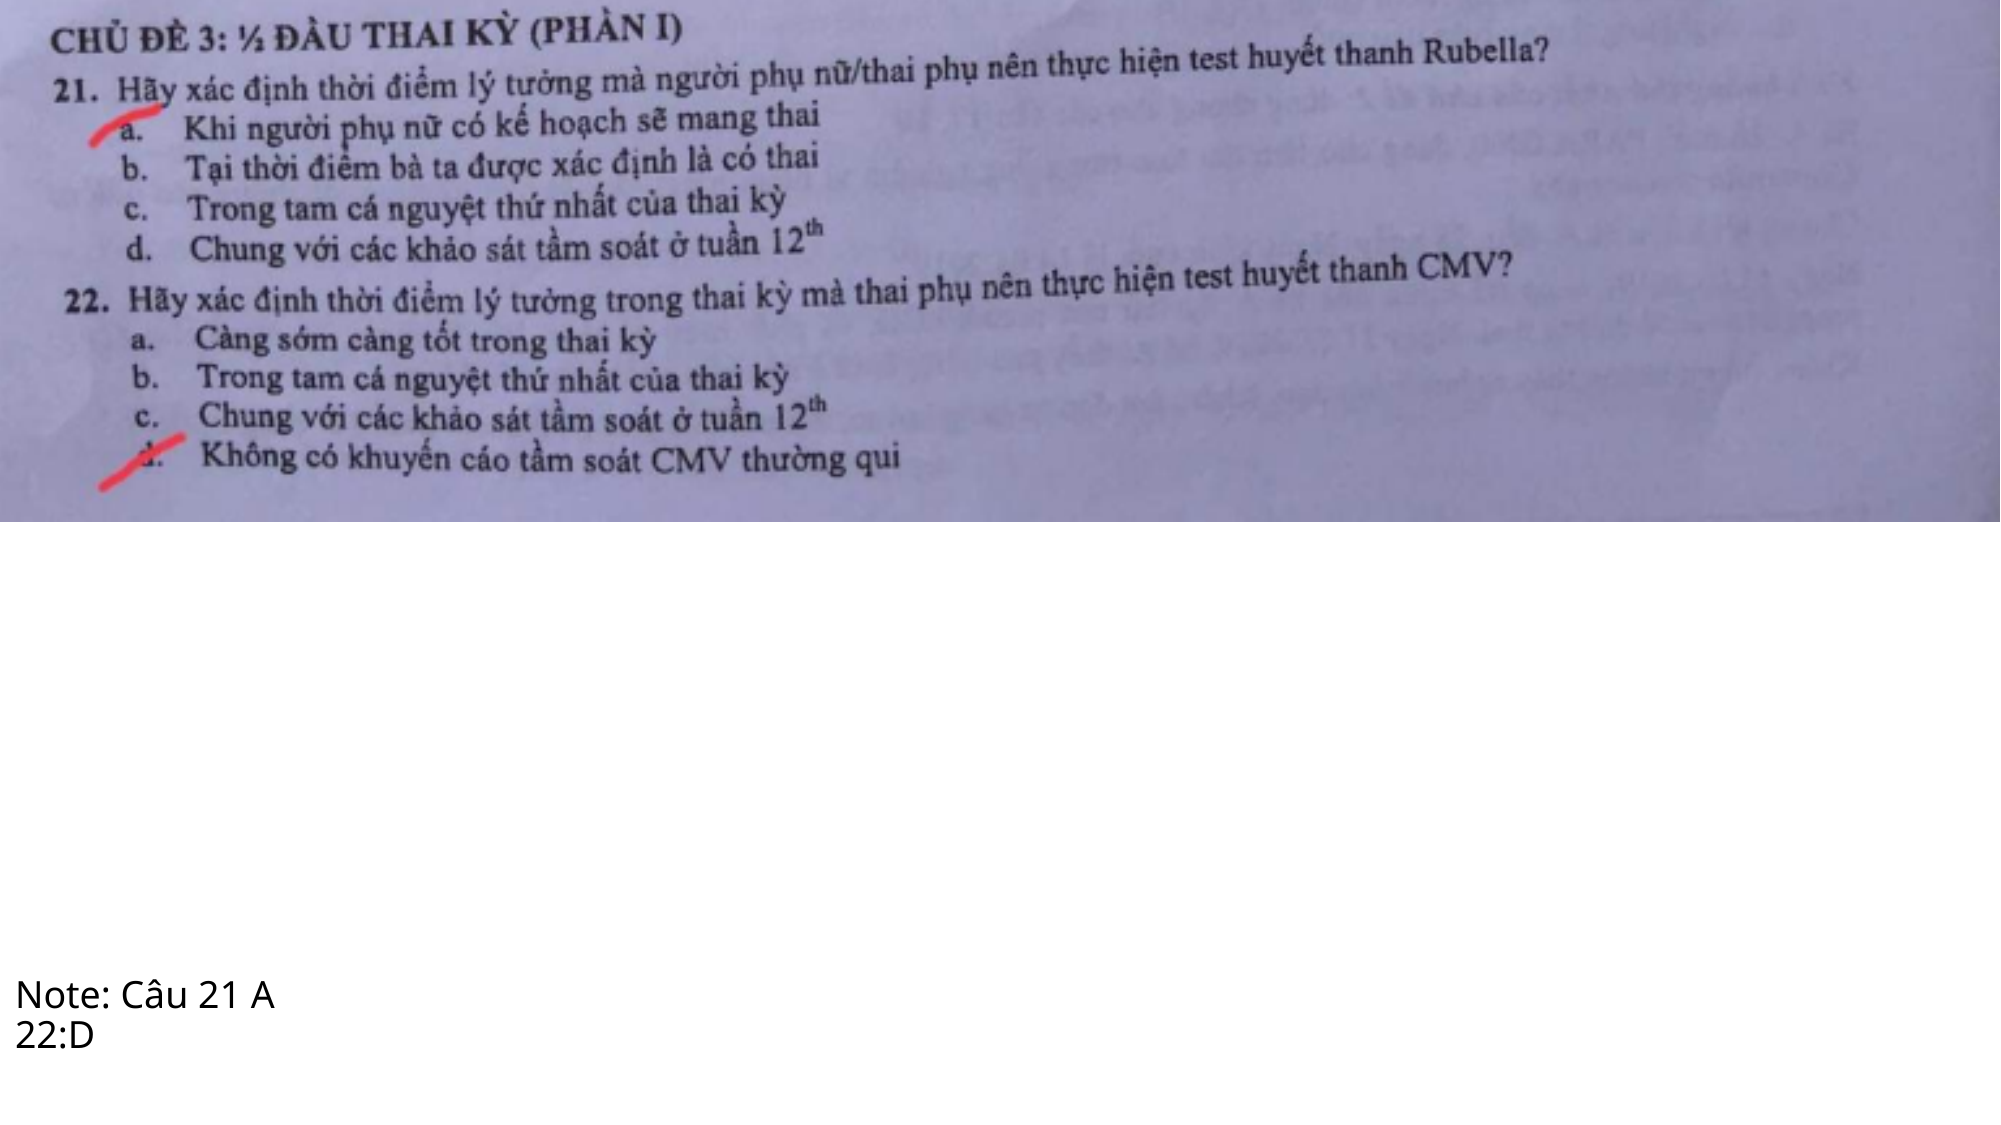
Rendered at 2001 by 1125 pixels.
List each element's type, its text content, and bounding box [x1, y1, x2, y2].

picture [0, 0, 2000, 522]
title Note: Câu 21 A 22:D [0, 907, 1725, 1125]
